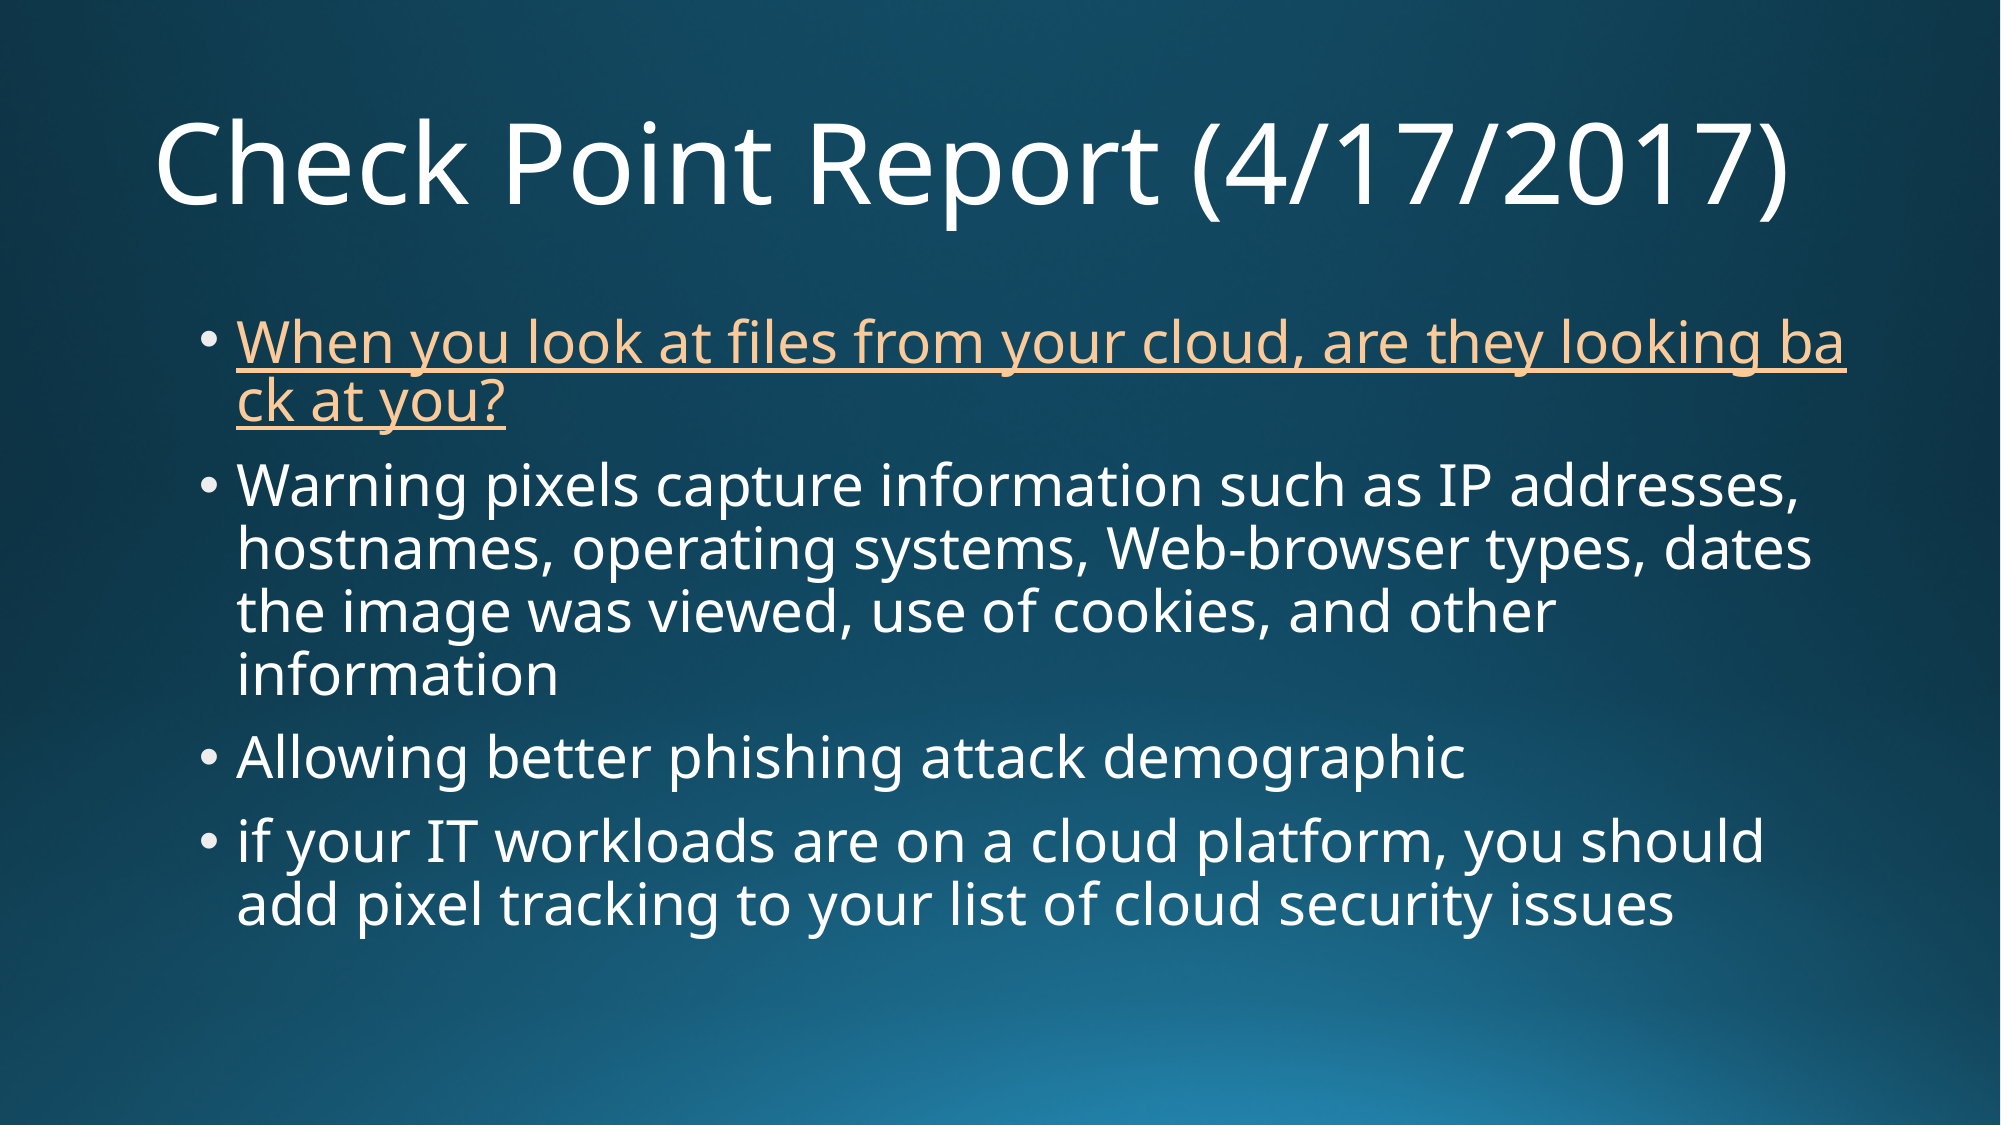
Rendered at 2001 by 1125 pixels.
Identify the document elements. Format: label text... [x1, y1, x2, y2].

list When you look at files from your cloud, are they looking back at you? Warning pixels capture information such as IP addresses, hostnames, operating systems, Web-browser types, dates the image was viewed, use of cookies, and other information Allowing better phishing attack demographic if your IT workloads are on a cloud platform, you should add pixel tracking to your list of cloud security issues [183, 299, 1863, 1014]
picture [0, 0, 2001, 1125]
title Check Point Report (4/17/2017) [137, 59, 1863, 278]
